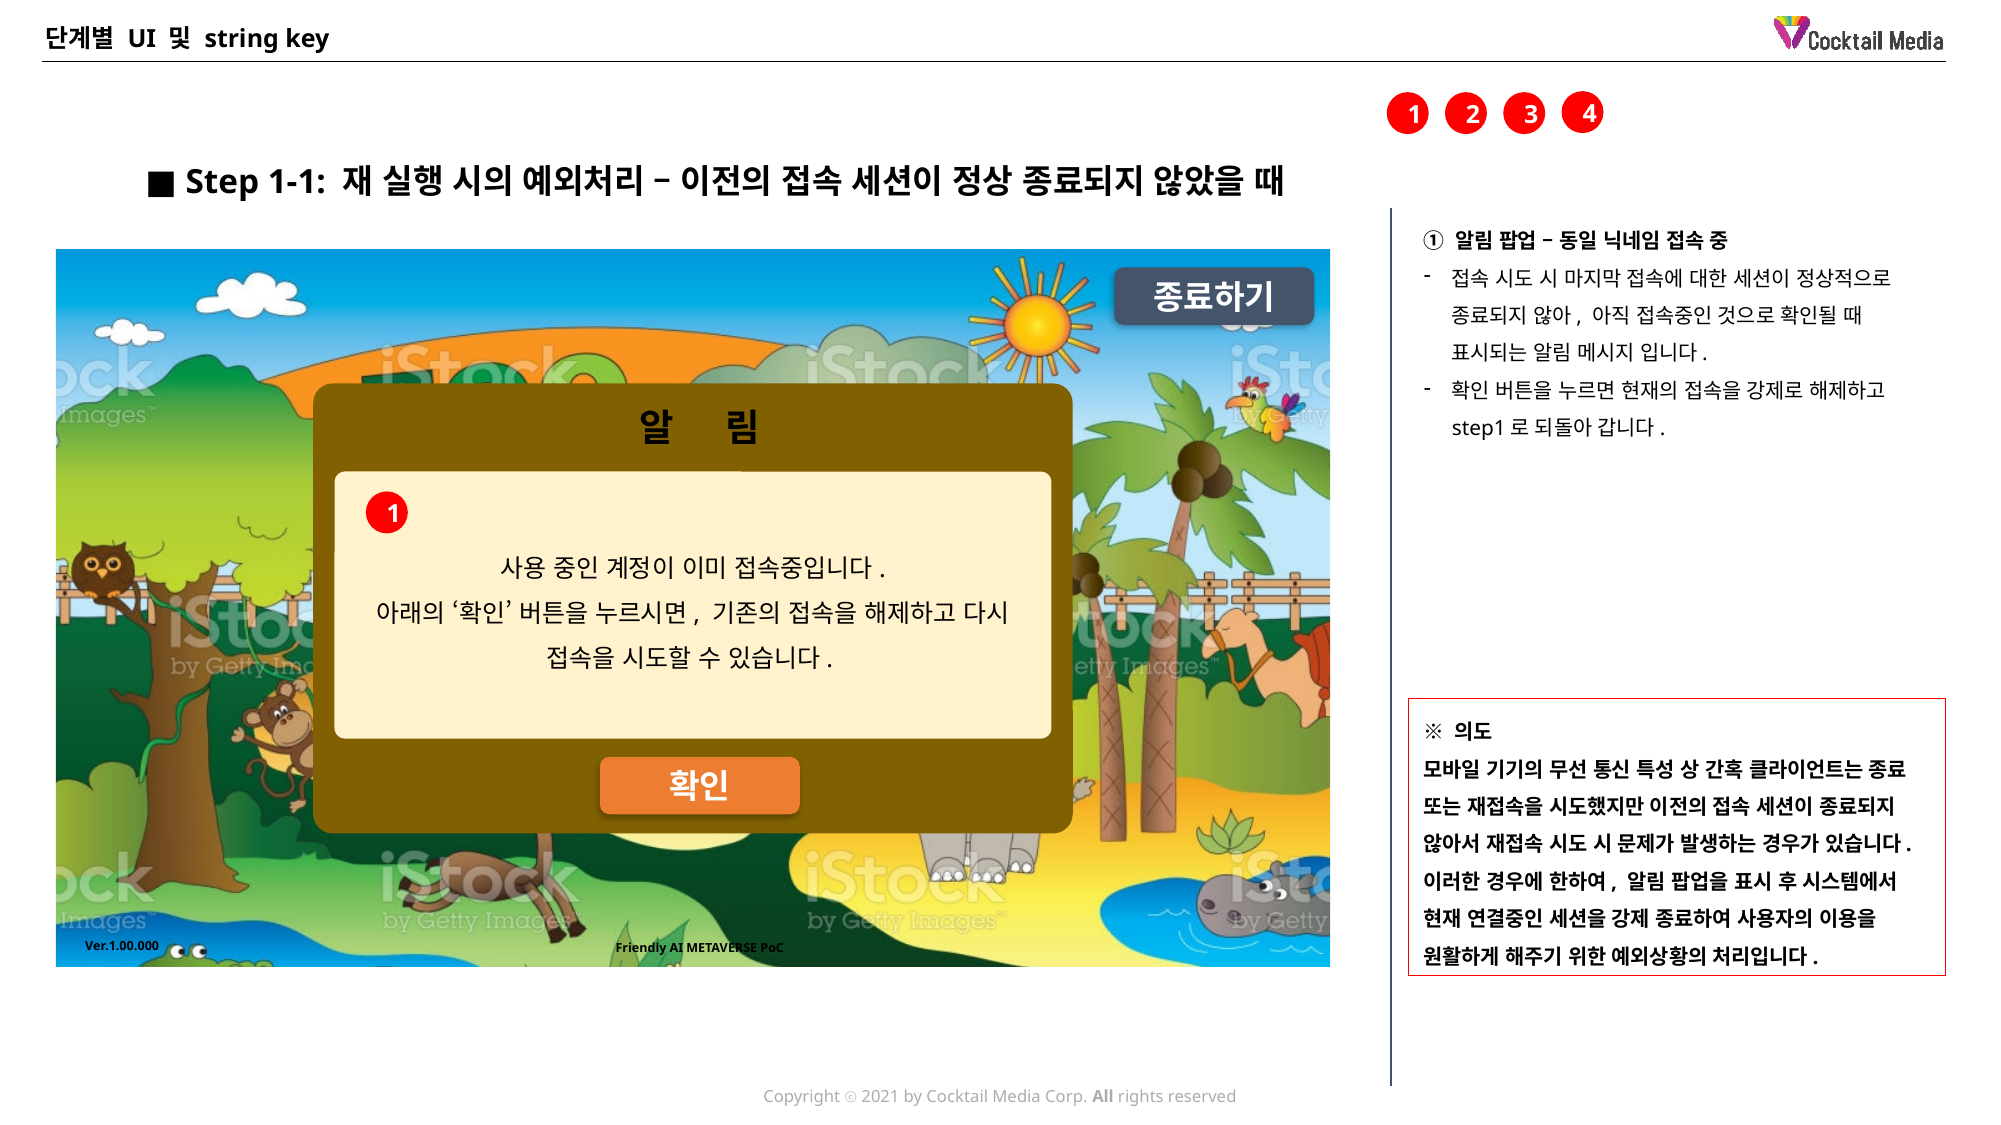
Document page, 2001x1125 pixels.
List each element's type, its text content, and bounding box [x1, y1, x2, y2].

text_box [1772, 13, 1946, 53]
picture [1179, 933, 1184, 942]
text_box ■ Step 1-1: 재 실행 시의 예외처리 – 이전의 접속 세션이 정상 종료되지 않았을 때 [130, 152, 1409, 207]
picture [1296, 947, 1313, 952]
picture [55, 257, 1331, 967]
picture [1165, 910, 1174, 915]
picture [1197, 939, 1205, 945]
text_box ※ 의도 모바일 기기의 무선 통신 특성 상 간혹 클라이언트는 종료 또는 재접속을 시도했지만 이전의 접속 세션이 종료되지 않아서 재접속 시도 시 문제가 발생하는 경우가 있습니다. 이러한 경우에 한하여, 알림 팝업을 표시 후 시스템에서 현재 연결중인 세션을 강제 종료하여 사용자의 이용을 원활하게 해주기 위한 예외상황의 처리입니다. [1408, 698, 1946, 976]
text_box 3 [1502, 91, 1547, 136]
picture [1243, 942, 1256, 947]
text_box 1 [1385, 91, 1430, 136]
text_box Copyright ⓒ 2021 by Cocktail Media Corp. All rights reserved [725, 1065, 1275, 1125]
text_box 4 [1560, 90, 1605, 135]
text_box ① 알림 팝업 – 동일 닉네임 접속 중 접속 시도 시 마지막 접속에 대한 세션이 정상적으로 종료되지 않아, 아직 접속중인 것으로 확인될 때 표시되는 알림 메시지 입니다. 확인 버튼을 누르면 현재의 접속을 강제로 해제하고 step1로 되돌아 갑니다. [1408, 207, 1946, 448]
text_box 단계별 UI 및 string key [30, 15, 366, 60]
text_box 2 [1443, 91, 1488, 136]
